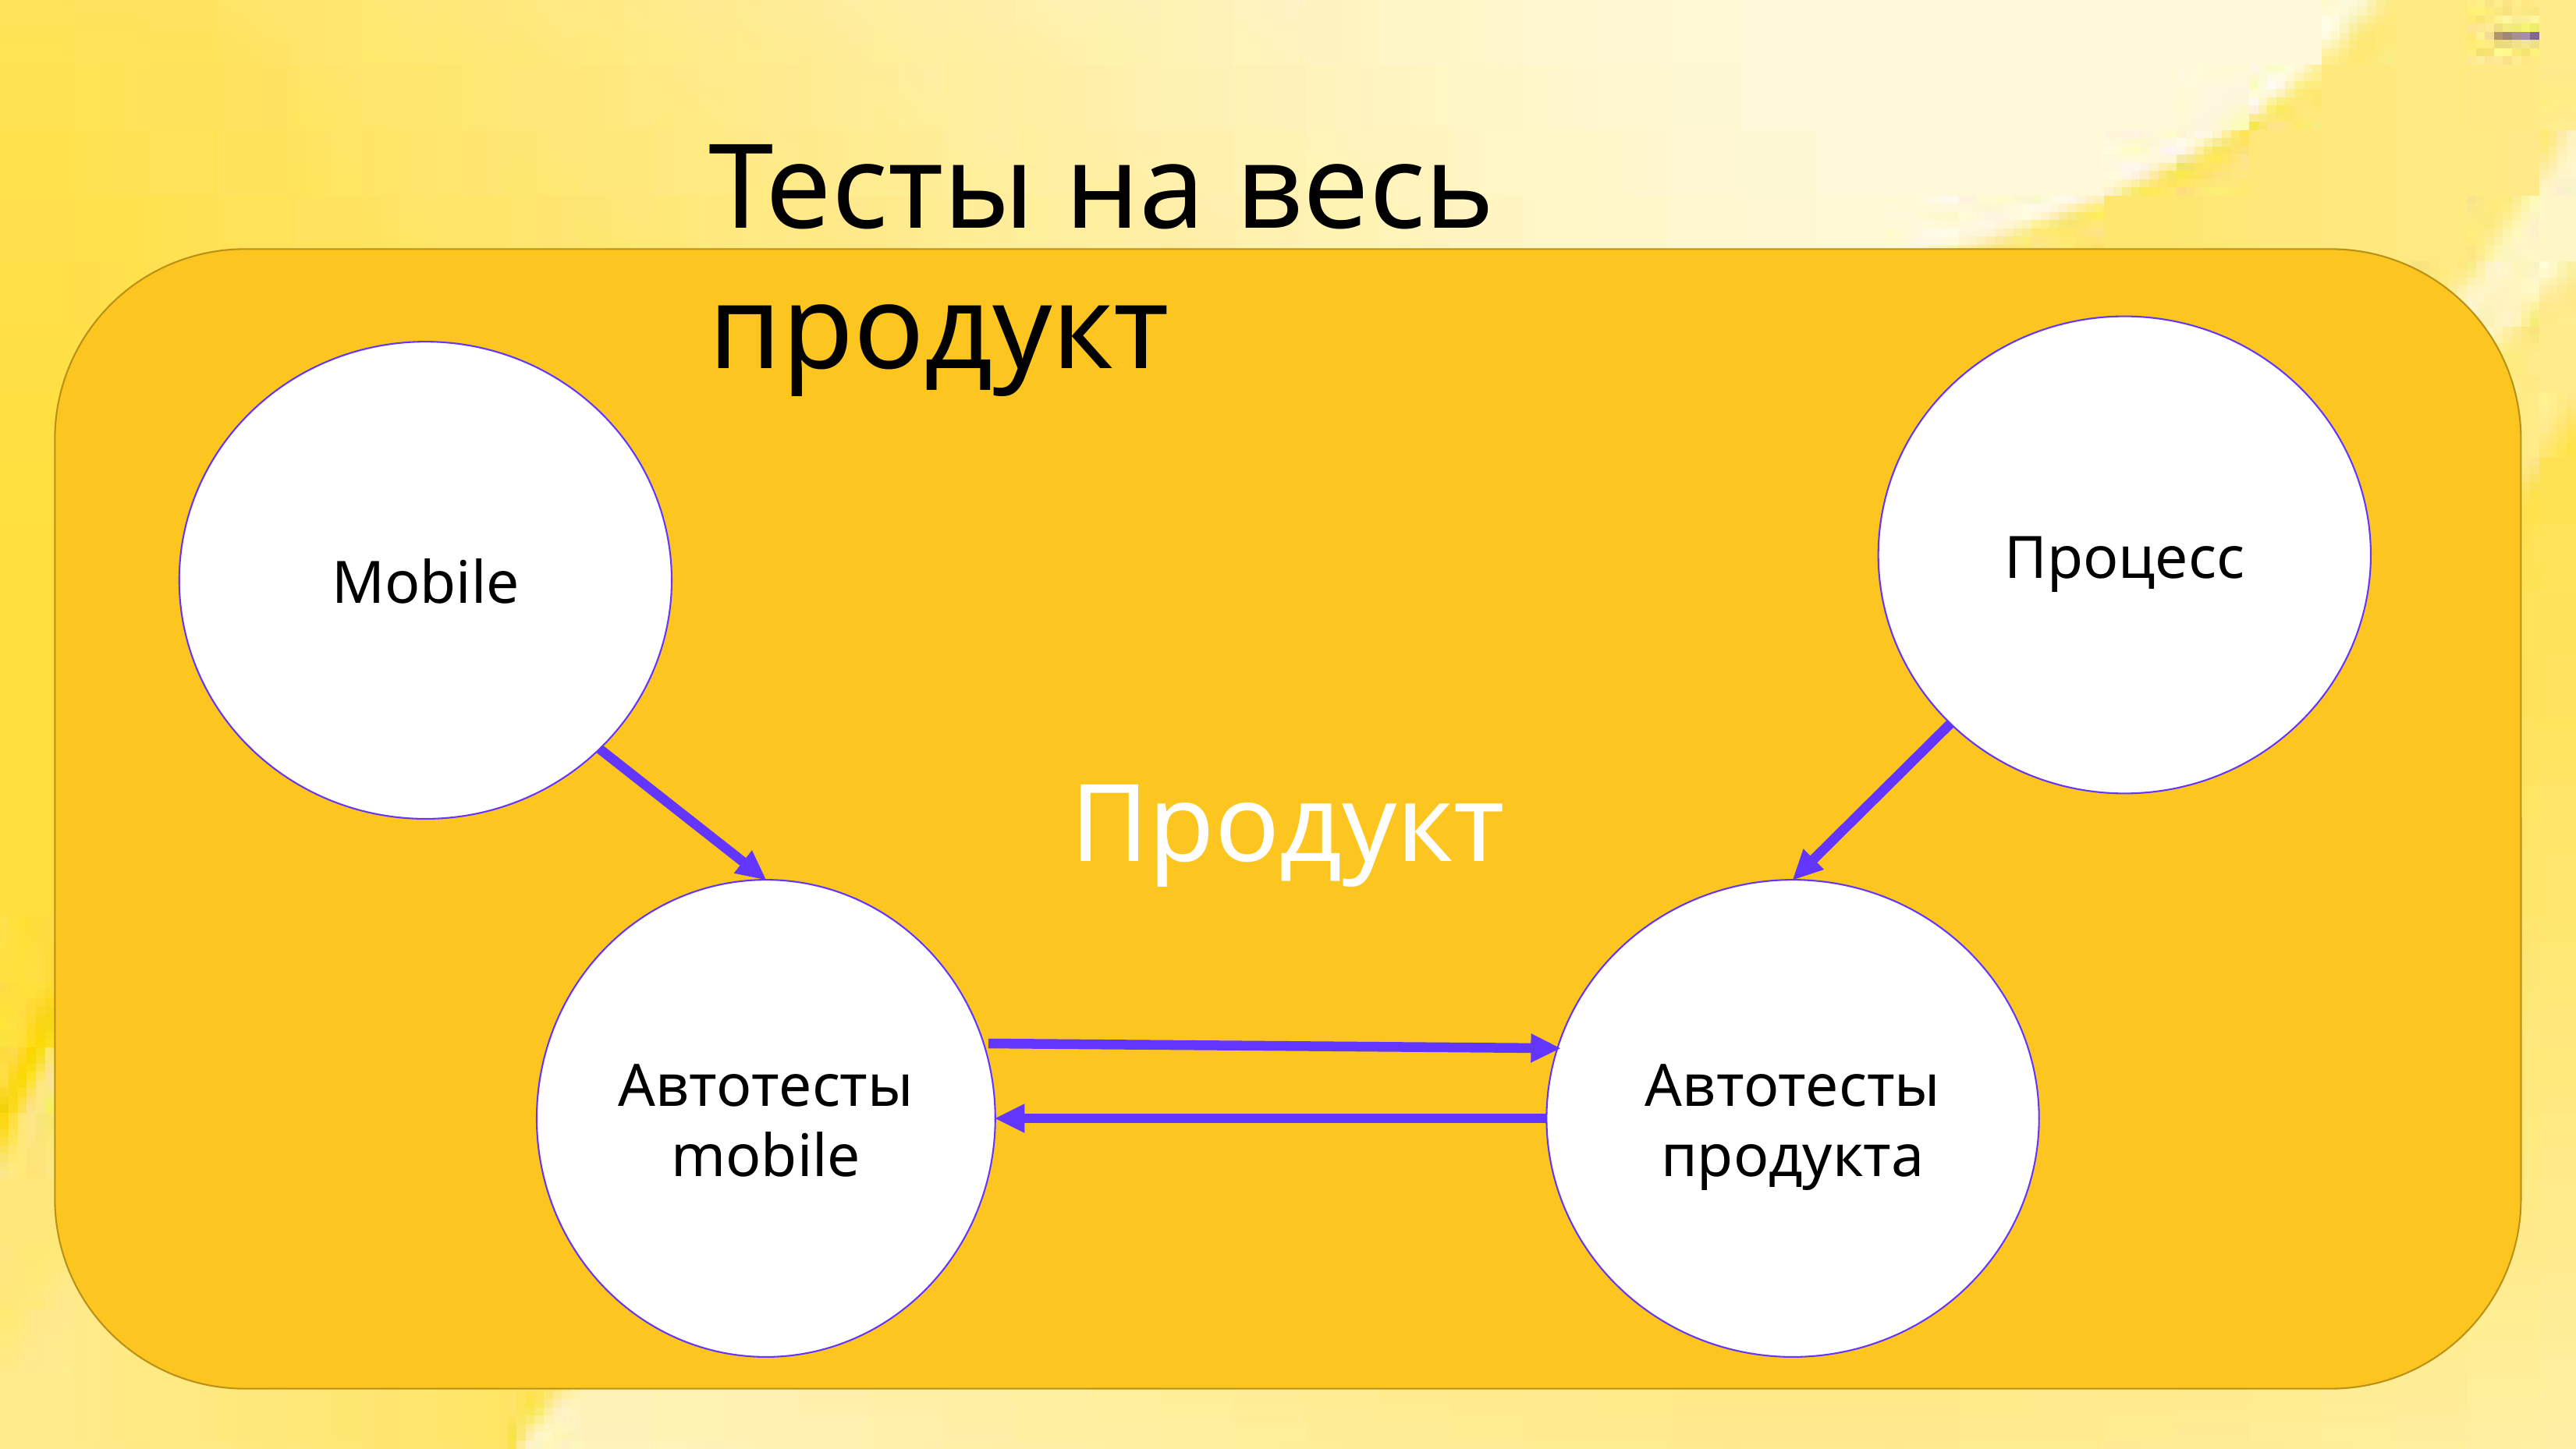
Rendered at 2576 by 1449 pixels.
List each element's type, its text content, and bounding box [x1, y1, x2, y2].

text_box Продукт [54, 248, 2522, 1390]
text_box Автотесты mobile [535, 879, 996, 1358]
text_box Тесты на весь продукт [697, 105, 1879, 398]
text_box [599, 749, 766, 880]
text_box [1546, 723, 2039, 1357]
text_box Mobile [178, 341, 673, 820]
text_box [988, 1043, 1560, 1049]
picture [0, 0, 2576, 1449]
text_box Процесс [1877, 315, 2372, 795]
